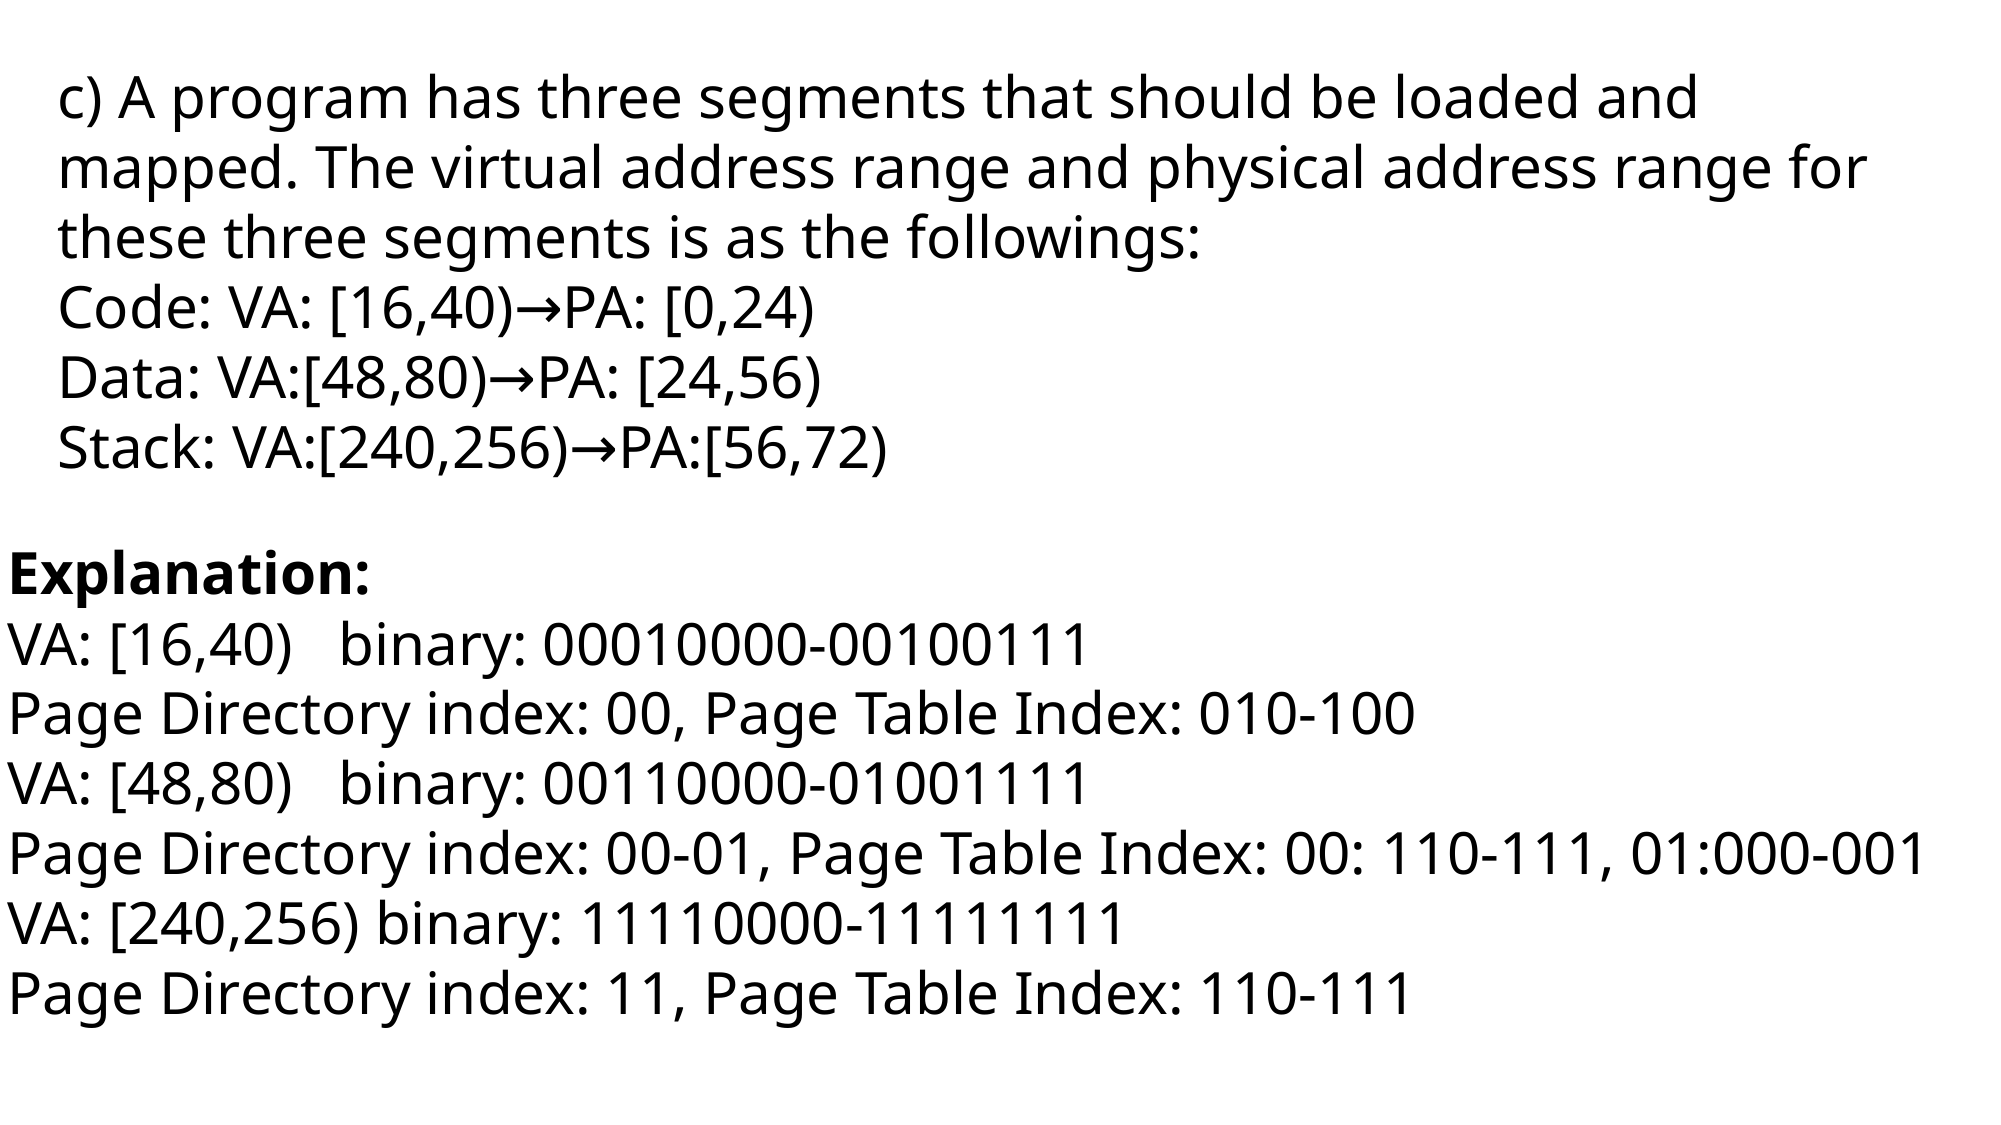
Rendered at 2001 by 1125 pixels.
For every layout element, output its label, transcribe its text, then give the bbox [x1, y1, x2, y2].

text_box Explanation: VA: [16,40) binary: 00010000-00100111 Page Directory index: 00, Page Table Index: 010-100 VA: [48,80) binary: 00110000-01001111 Page Directory index: 00-01, Page Table Index: 00: 110-111, 01:000-001 VA: [240,256) binary: 11110000-11111111 Page Directory index: 11, Page Table Index: 110-111 [0, 529, 1946, 1034]
text_box c) A program has three segments that should be loaded and mapped. The virtual address range and physical address range for these three segments is as the followings: Code: VA: [16,40)→PA: [0,24) Data: VA:[48,80)→PA: [24,56) Stack: VA:[240,256)→PA:[56,72) [42, 52, 1958, 558]
